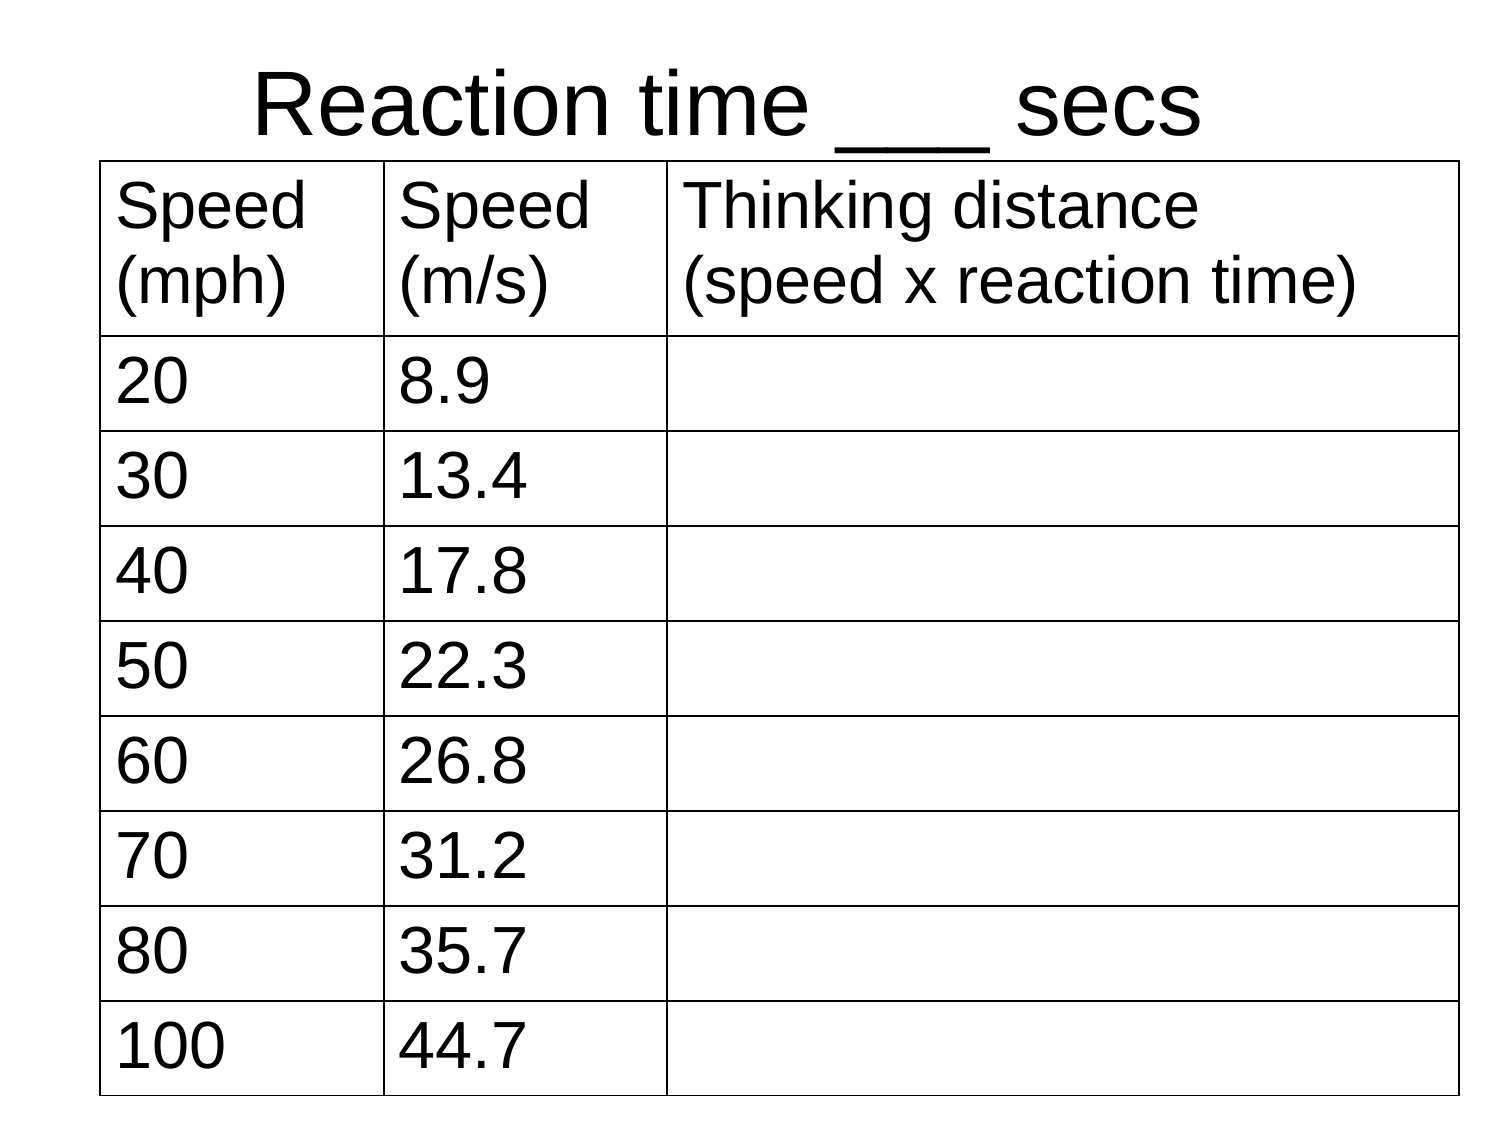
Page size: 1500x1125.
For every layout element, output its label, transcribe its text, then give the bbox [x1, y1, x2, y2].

table_cell [668, 717, 1458, 810]
table_cell 26.8 [385, 717, 666, 810]
table_cell 100 [101, 1002, 383, 1095]
table_header Speed (mph) [101, 162, 383, 335]
table_header Thinking distance (speed x reaction time) [668, 162, 1458, 335]
table_cell 13.4 [385, 432, 666, 525]
table_cell 17.8 [385, 527, 666, 620]
table_cell [668, 1002, 1458, 1095]
table_cell [668, 432, 1458, 525]
table_cell [668, 907, 1458, 1000]
table_cell [668, 527, 1458, 620]
table_cell [668, 622, 1458, 715]
table_cell 30 [101, 432, 383, 525]
table_cell 35.7 [385, 907, 666, 1000]
table_cell 44.7 [385, 1002, 666, 1095]
table_cell 20 [101, 337, 383, 430]
table_cell 22.3 [385, 622, 666, 715]
table_cell 31.2 [385, 812, 666, 905]
table_cell 50 [101, 622, 383, 715]
table_cell 40 [101, 527, 383, 620]
title Reaction time ___ secs [53, 5, 1404, 193]
table_header Speed (m/s) [385, 162, 666, 335]
table_cell [668, 812, 1458, 905]
table_cell 80 [101, 907, 383, 1000]
table_cell 60 [101, 717, 383, 810]
table_cell 8.9 [385, 337, 666, 430]
table_cell [668, 337, 1458, 430]
table_cell 70 [101, 812, 383, 905]
